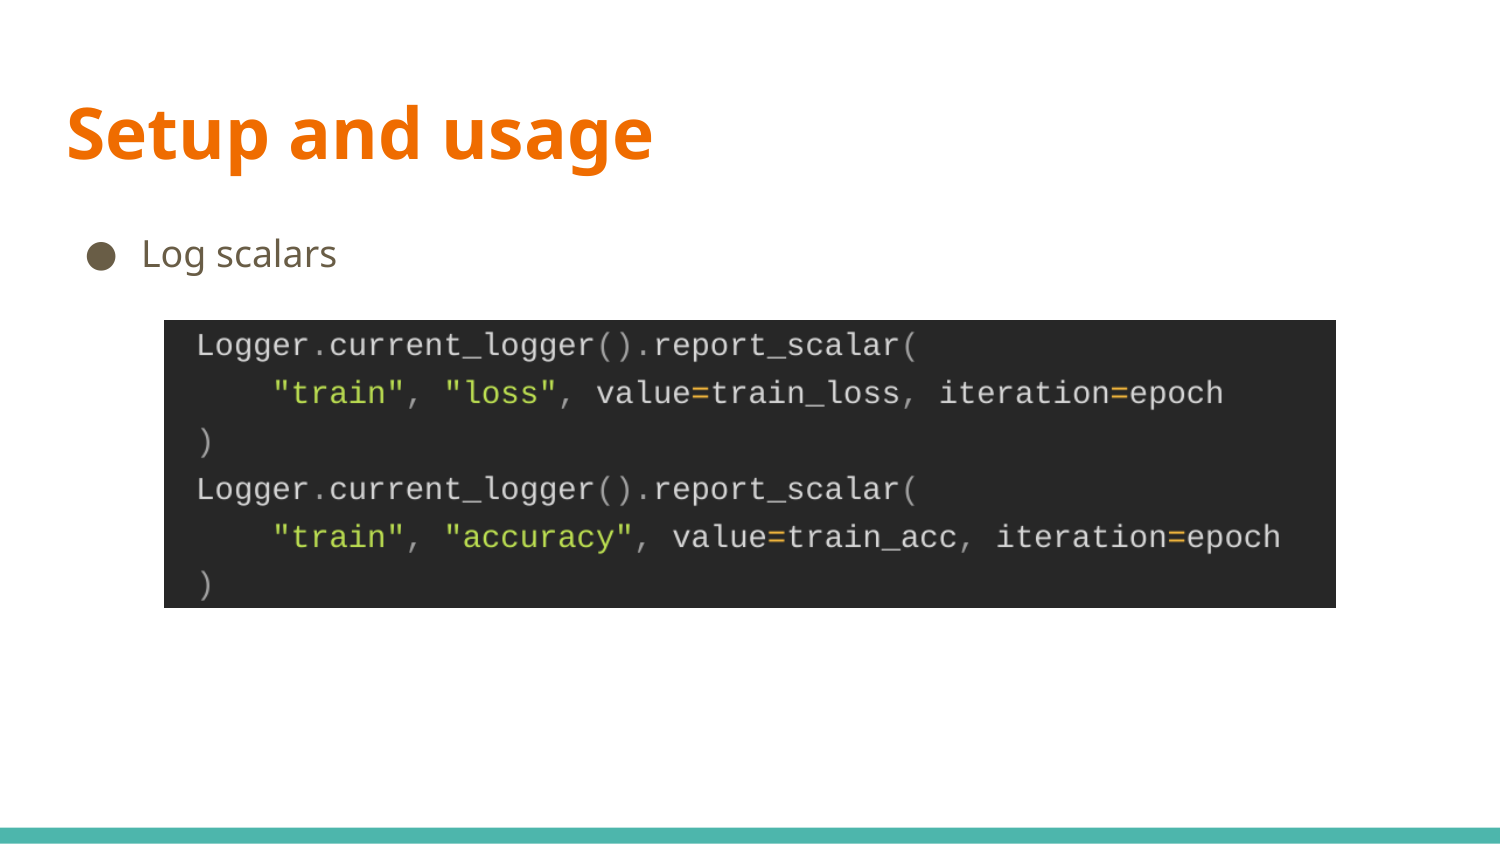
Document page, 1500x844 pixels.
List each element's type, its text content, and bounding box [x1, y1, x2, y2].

picture [164, 320, 1336, 609]
list Log scalars [51, 207, 1449, 750]
title Setup and usage [51, 72, 1449, 189]
